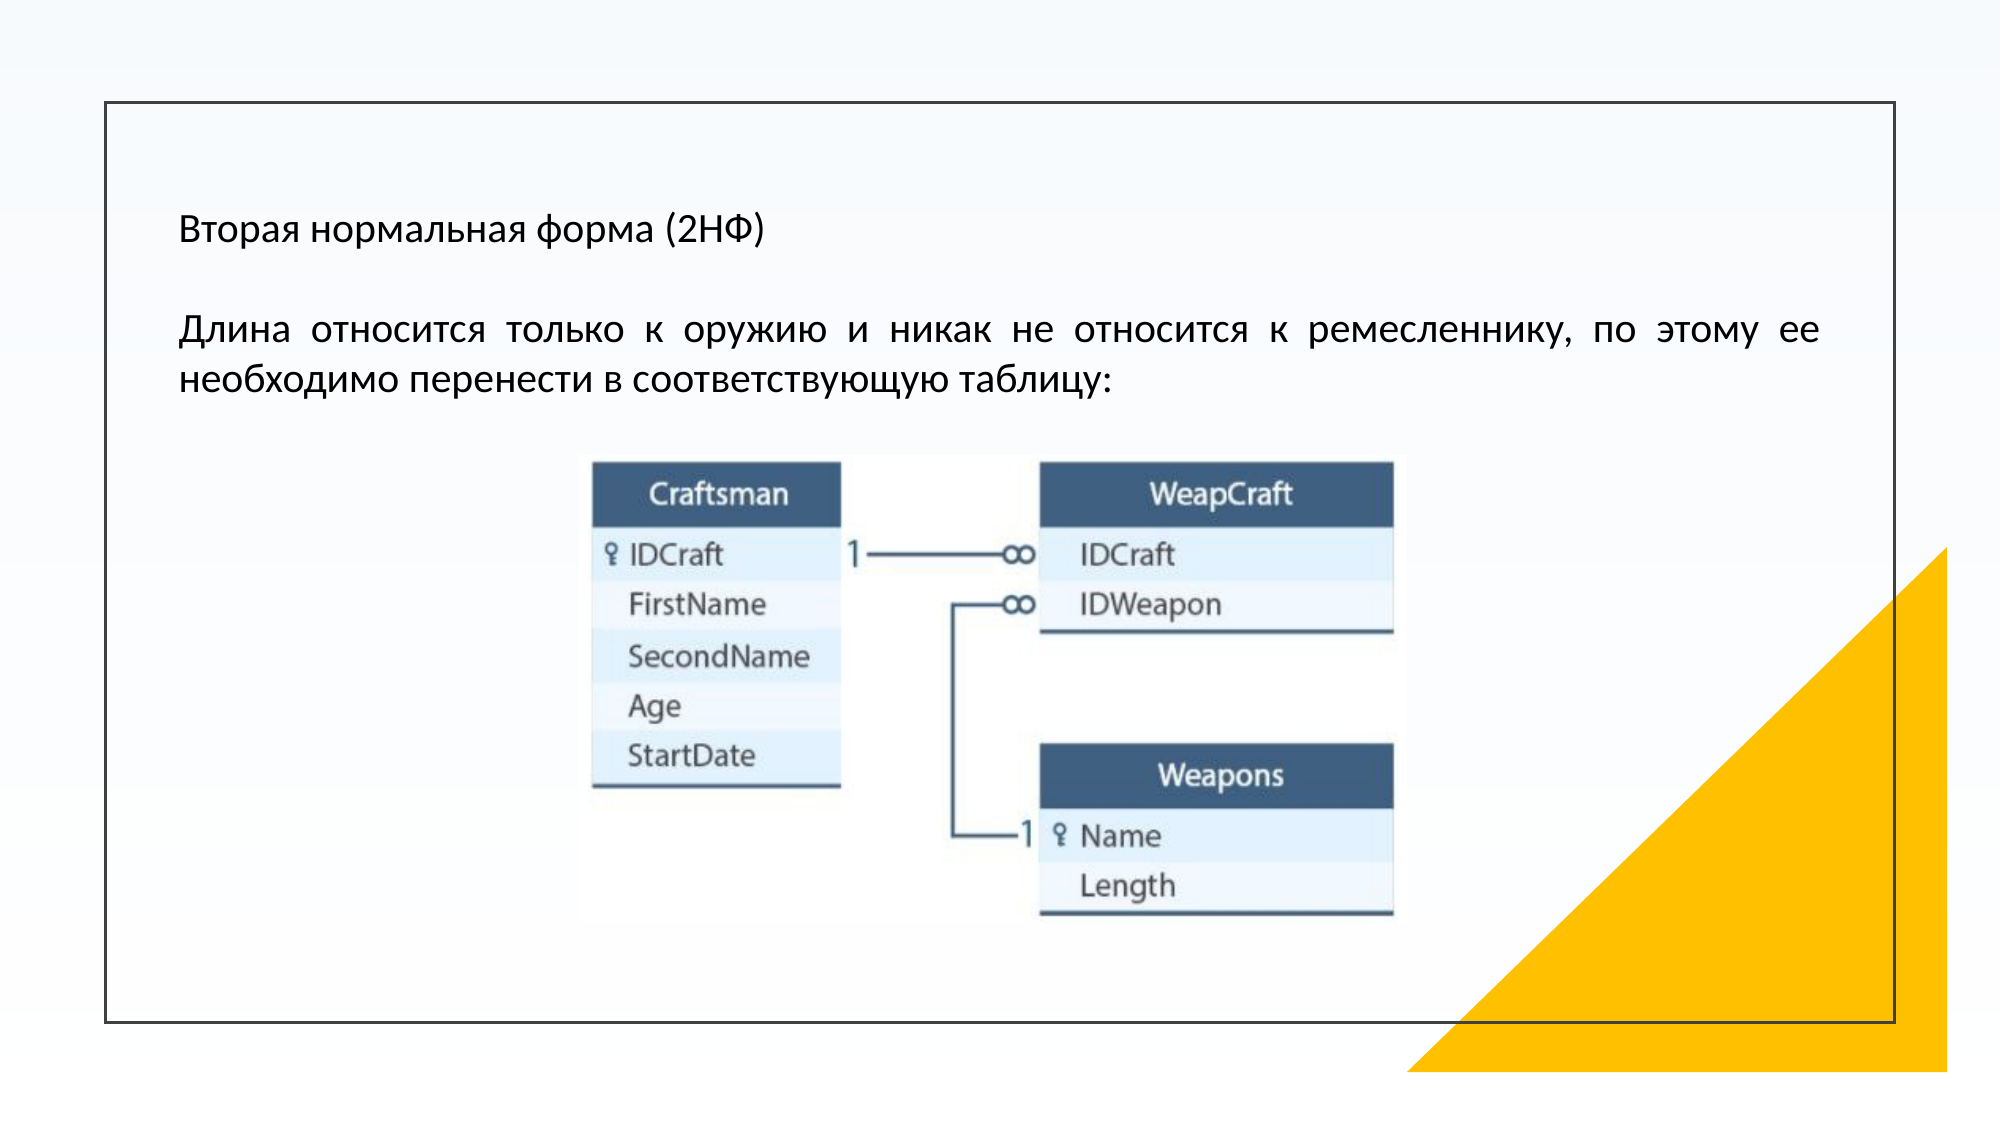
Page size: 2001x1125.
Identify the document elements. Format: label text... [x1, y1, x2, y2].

text_box [104, 101, 1895, 1023]
text_box [1404, 544, 1948, 1074]
text_box Вторая нормальная форма (2НФ) Длина относится только к оружию и никак не относится к ремесленнику, по этому ее необходимо перенести в соответствующую таблицу: [163, 193, 1836, 409]
picture [578, 455, 1407, 923]
